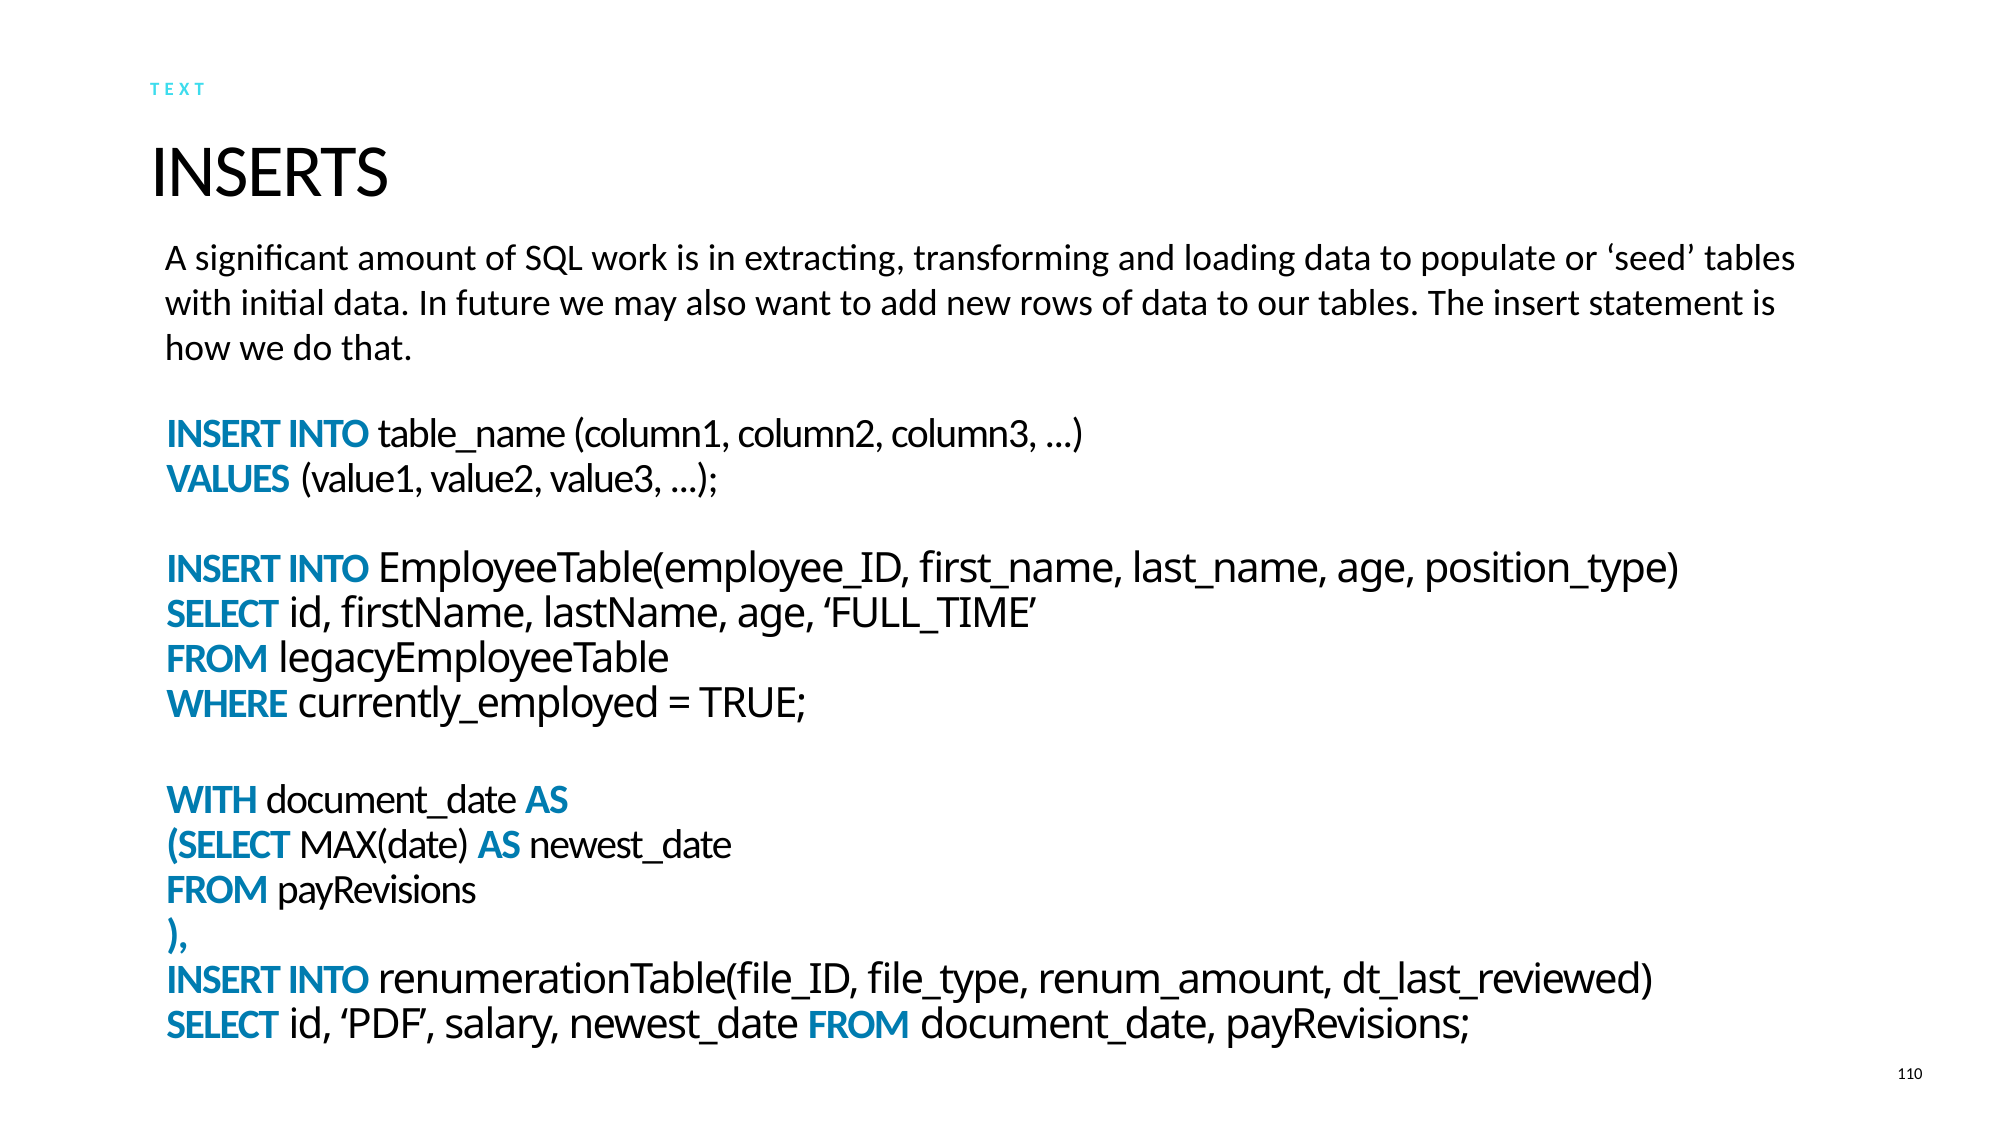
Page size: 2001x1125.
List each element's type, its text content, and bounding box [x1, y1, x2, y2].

text_box INSERT INTO EmployeeTable(employee_ID, first_name, last_name, age, position_type) SELECT id, firstName, lastName, age, ‘FULL_TIME’ FROM legacyEmployeeTable WHERE currently_employed = TRUE; [166, 539, 1760, 770]
text_box WITH document_date AS (SELECT MAX(date) AS newest_date FROM payRevisions ), INSERT INTO renumerationTable(file_ID, file_type, renum_amount, dt_last_reviewed) SELECT id, ‘PDF’, salary, newest_date FROM document_date, payRevisions; [166, 770, 1760, 1110]
list text [150, 76, 701, 110]
text_box INSERT INTO table_name (column1, column2, column3, ...) VALUES (value1, value2, value3, ...); [166, 404, 1760, 539]
title INSERTS [150, 113, 1850, 212]
text_box A significant amount of SQL work is in extracting, transforming and loading data to populate or ‘seed’ tables with initial data. In future we may also want to add new rows of data to our tables. The insert statement is how we do that. [150, 225, 1850, 376]
